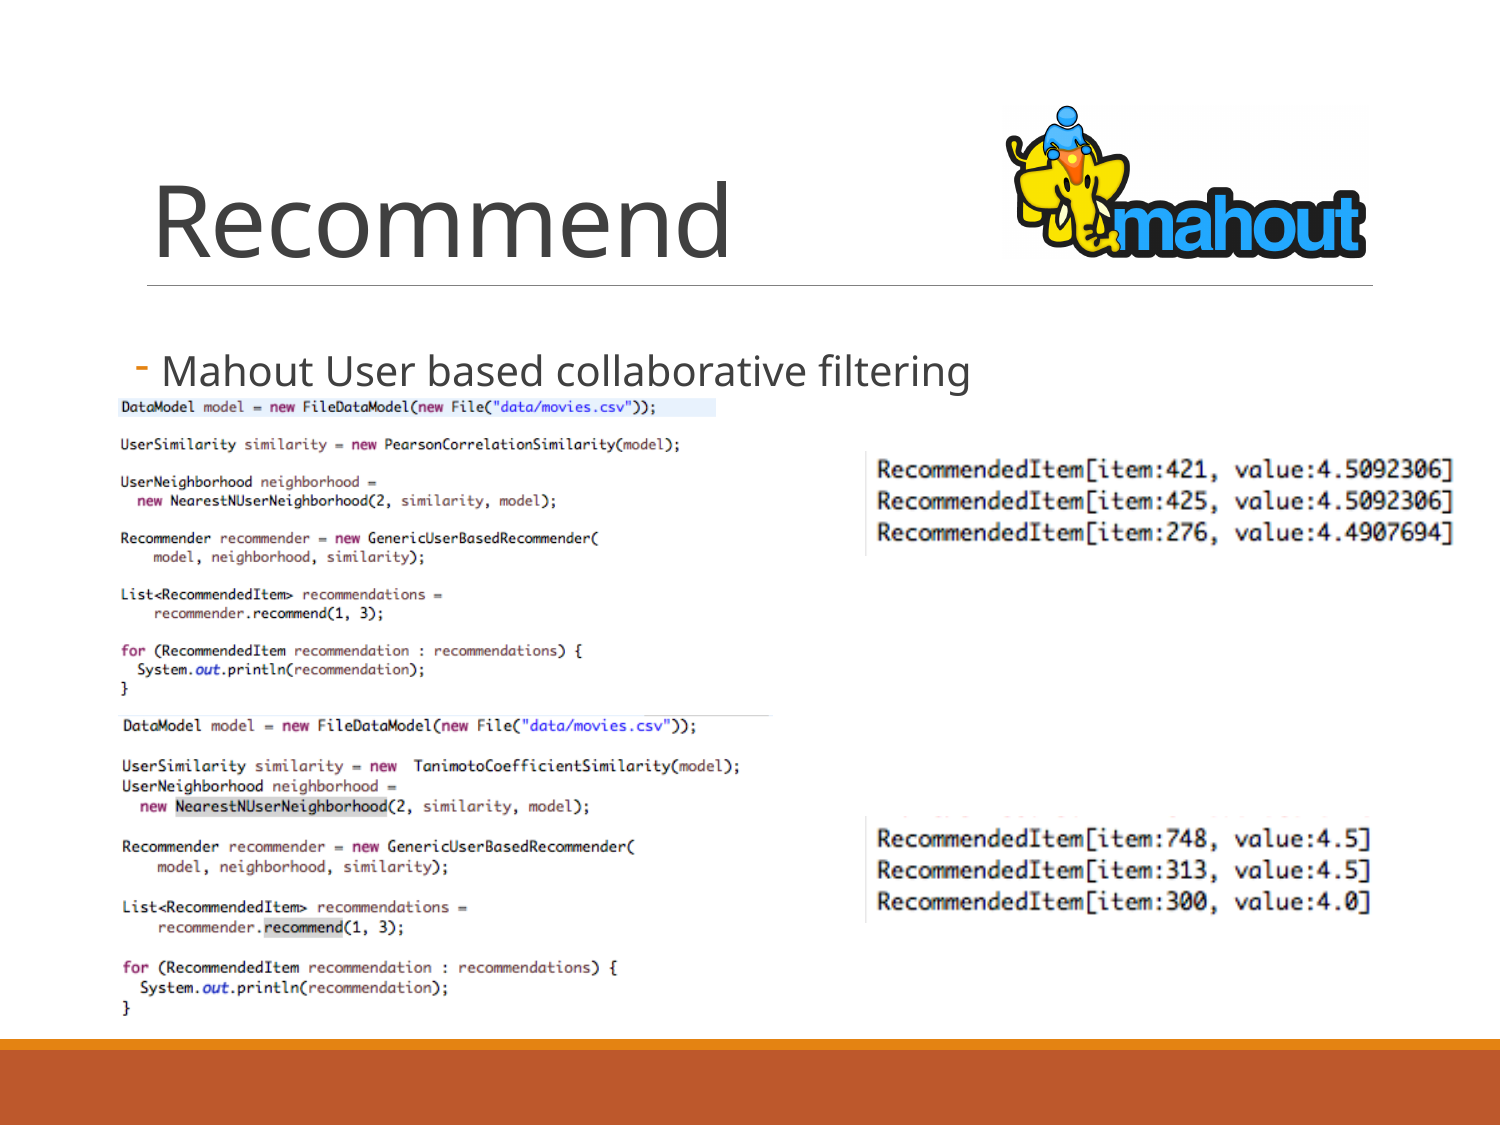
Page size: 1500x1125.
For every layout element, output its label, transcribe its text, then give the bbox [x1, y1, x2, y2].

picture [117, 714, 773, 1024]
picture [864, 450, 1466, 556]
picture [117, 396, 716, 707]
title Recommend [135, 47, 1373, 285]
picture [1001, 104, 1369, 260]
picture [864, 815, 1381, 923]
list Mahout User based collaborative filtering [135, 302, 1373, 963]
